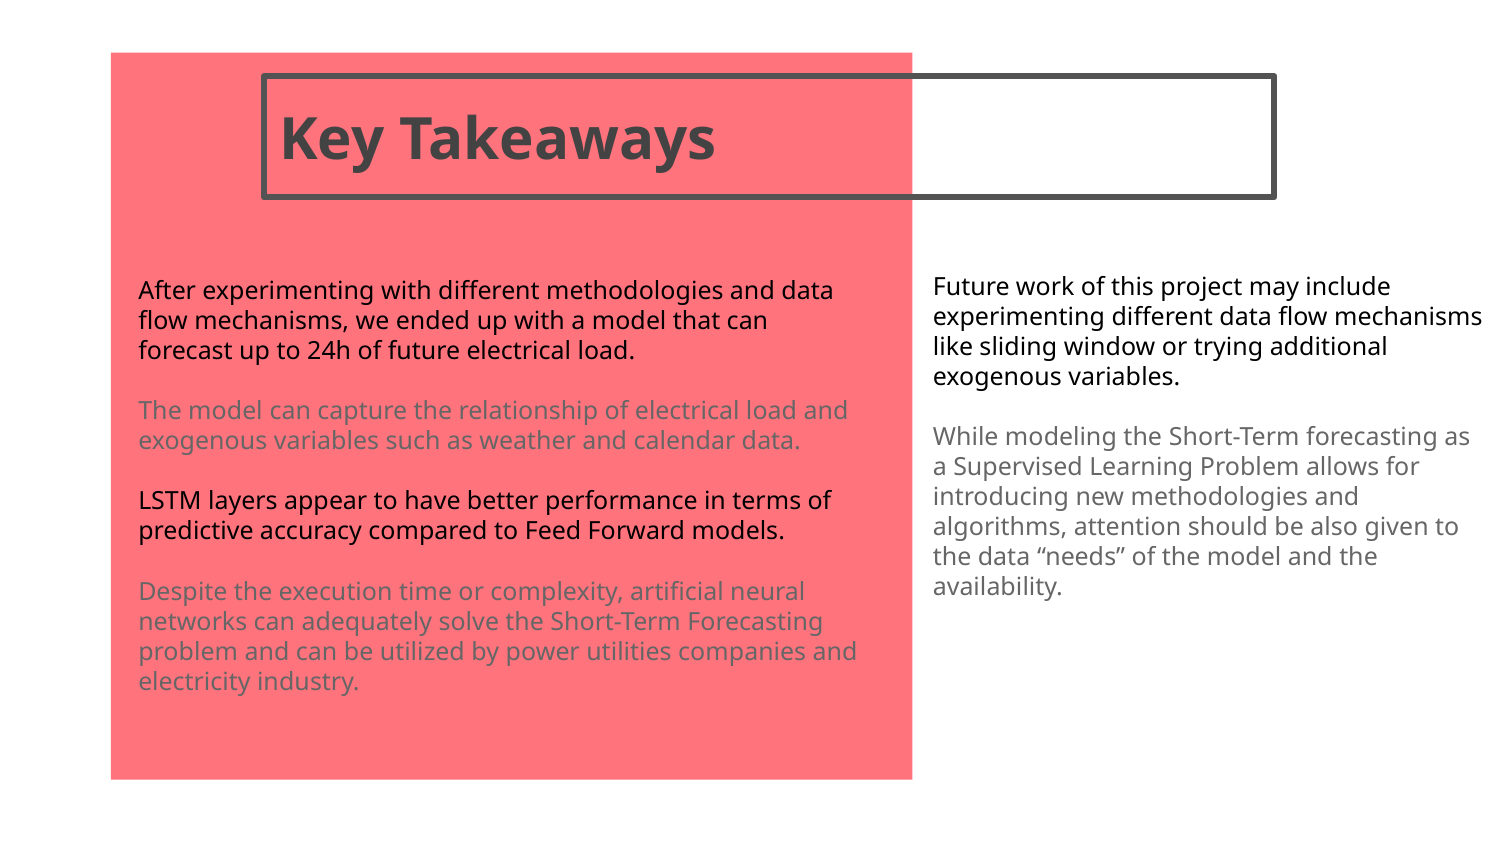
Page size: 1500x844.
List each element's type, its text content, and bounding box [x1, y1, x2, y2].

title Key Takeaways [261, 73, 1277, 200]
text_box Despite the execution time or complexity, artificial neural networks can adequately solve the Short-Term Forecasting problem and can be utilized by power utilities companies and electricity industry. [123, 568, 874, 703]
text_box After experimenting with different methodologies and data flow mechanisms, we ended up with a model that can forecast up to 24h of future electrical load. The model can capture the relationship of electrical load and exogenous variables such as weather and calendar data. LSTM layers appear to have better performance in terms of predictive accuracy compared to Feed Forward models. [123, 267, 874, 552]
text_box Future work of this project may include experimenting different data flow mechanisms like sliding window or trying additional exogenous variables. While modeling the Short-Term forecasting as a Supervised Learning Problem allows for introducing new methodologies and algorithms, attention should be also given to the data “needs” of the model and the availability. [918, 255, 1500, 595]
